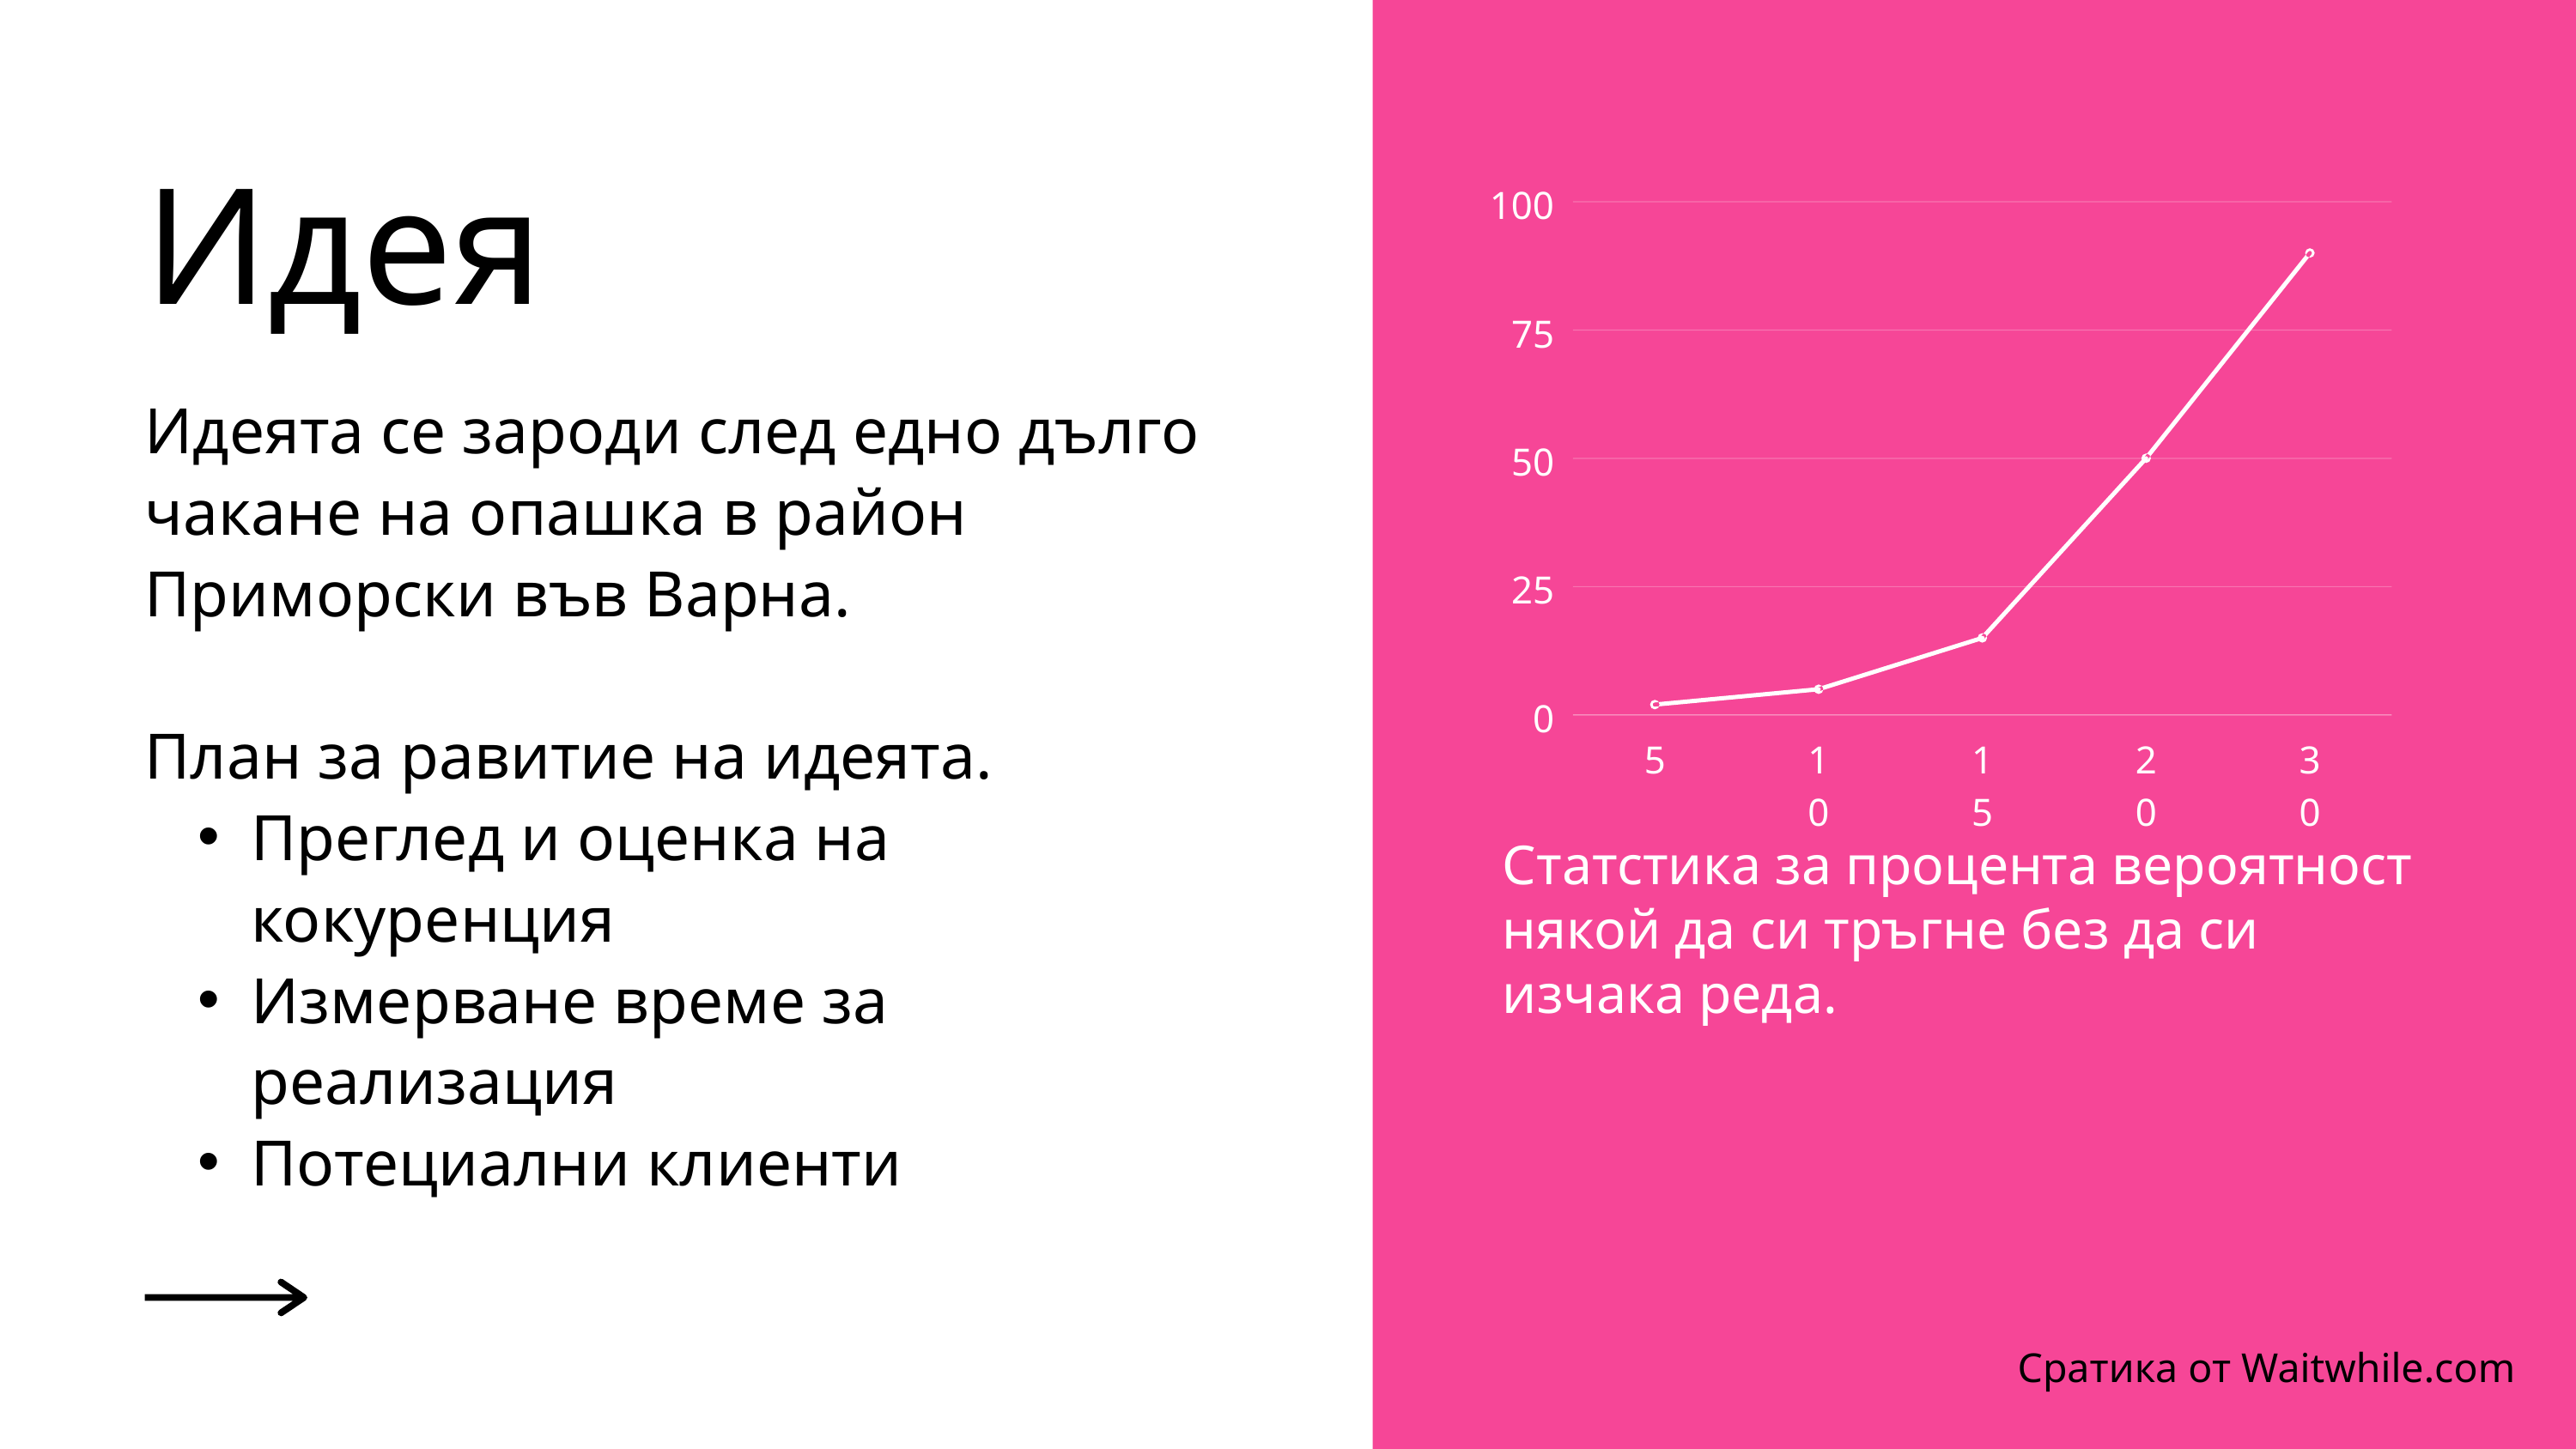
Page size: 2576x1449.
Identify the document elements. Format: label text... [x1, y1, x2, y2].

text_box Сратика от Waitwhile.com [2014, 1334, 2518, 1391]
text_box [1481, 179, 2392, 779]
text_box [1372, 0, 2576, 1449]
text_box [144, 1278, 308, 1317]
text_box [144, 144, 1262, 1028]
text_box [1502, 831, 2432, 1133]
